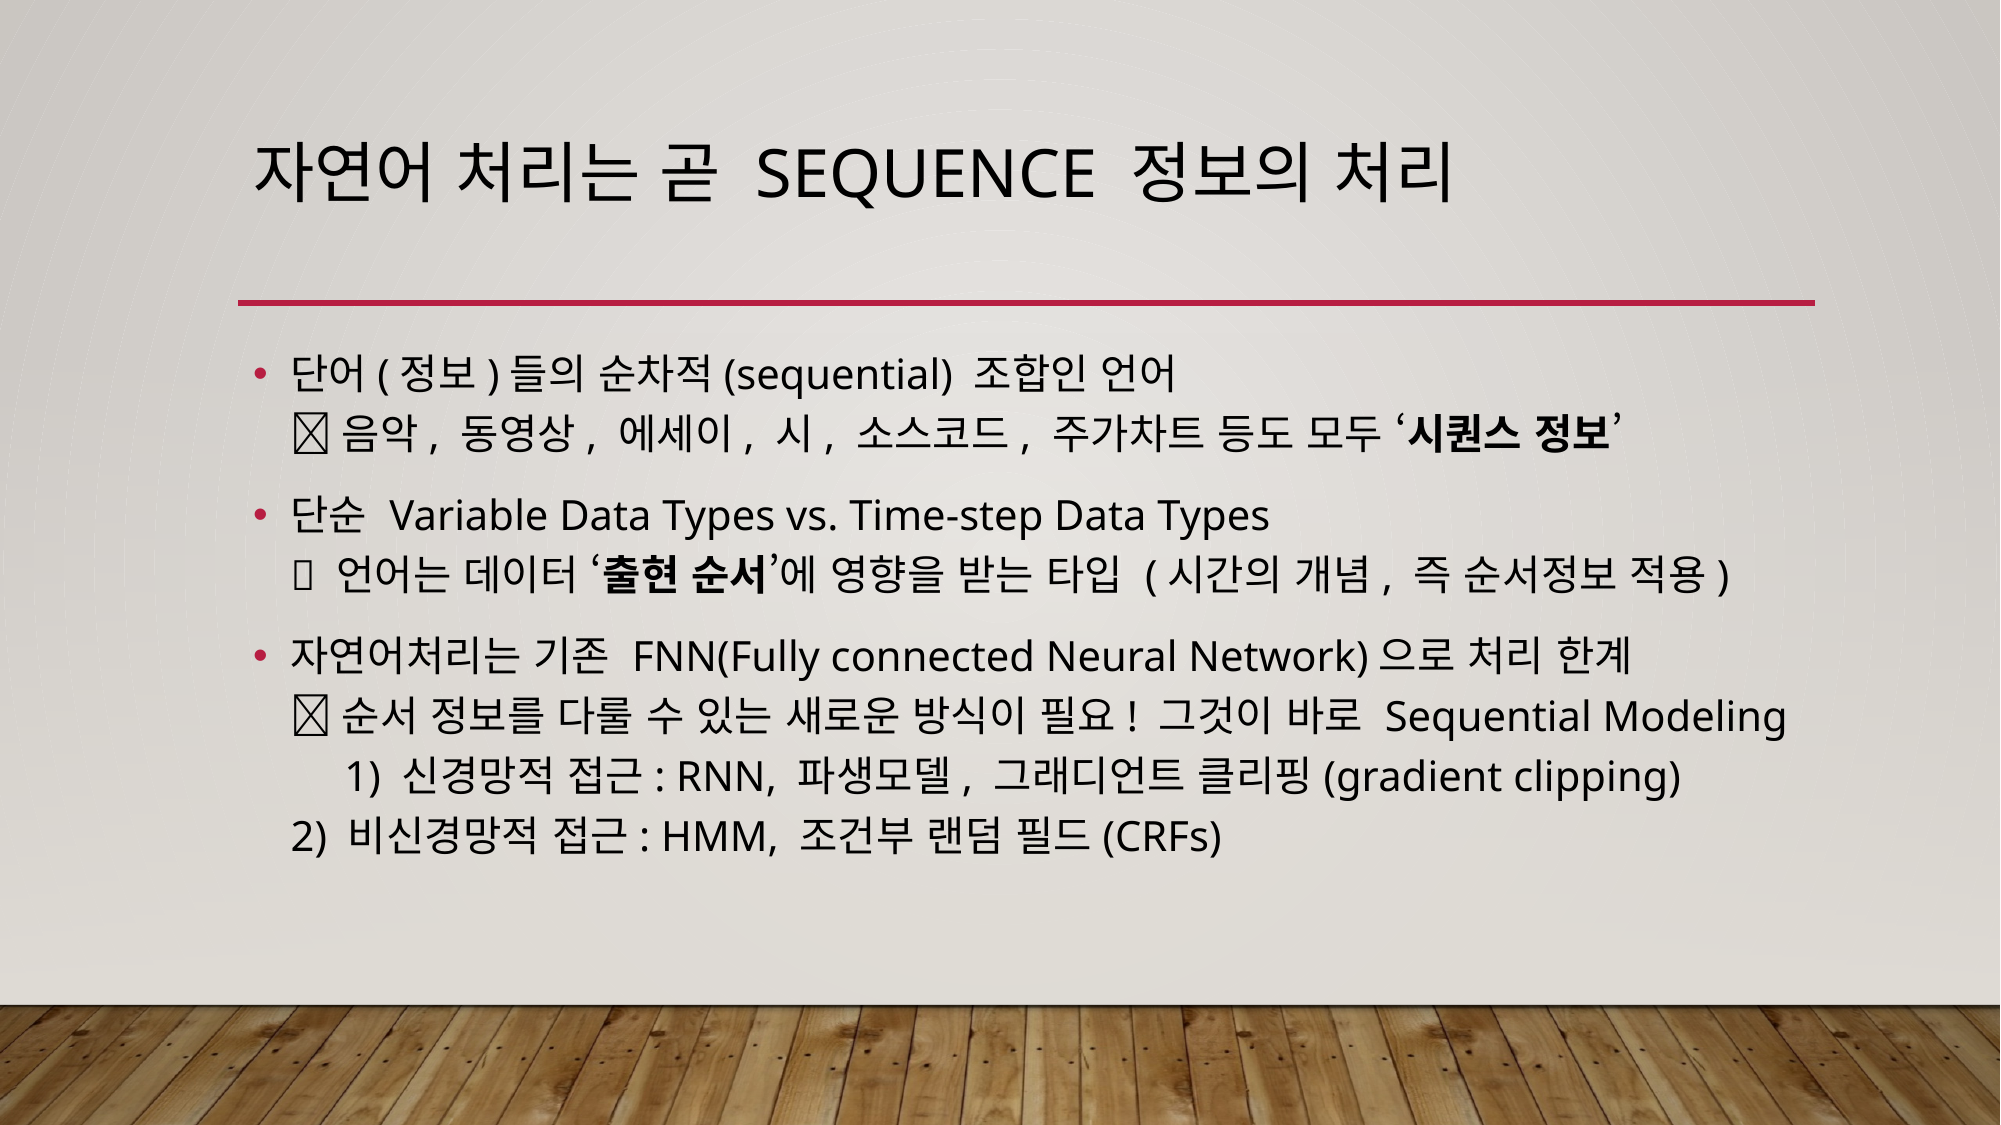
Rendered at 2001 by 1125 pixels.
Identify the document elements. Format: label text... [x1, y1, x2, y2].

picture [0, 1005, 2000, 1125]
title 자연어 처리는 곧 Sequence 정보의 처리 [238, 131, 1814, 305]
list 단어(정보)들의 순차적(sequential) 조합인 언어  음악, 동영상, 에세이, 시, 소스코드, 주가차트 등도 모두 ‘시퀀스 정보’ 단순 Variable Data Types vs. Time-step Data Types  언어는 데이터 ‘출현 순서’에 영향을 받는 타입 (시간의 개념, 즉 순서정보 적용) 자연어처리는 기존 FNN(Fully connected Neural Network)으로 처리 한계  순서 정보를 다룰 수 있는 새로운 방식이 필요! 그것이 바로 Sequential Modeling 1) 신경망적 접근: RNN, 파생모델, 그래디언트 클리핑(gradient clipping) 2) 비신경망적 접근: HMM, 조건부 랜덤 필드(CRFs) [238, 330, 1814, 897]
